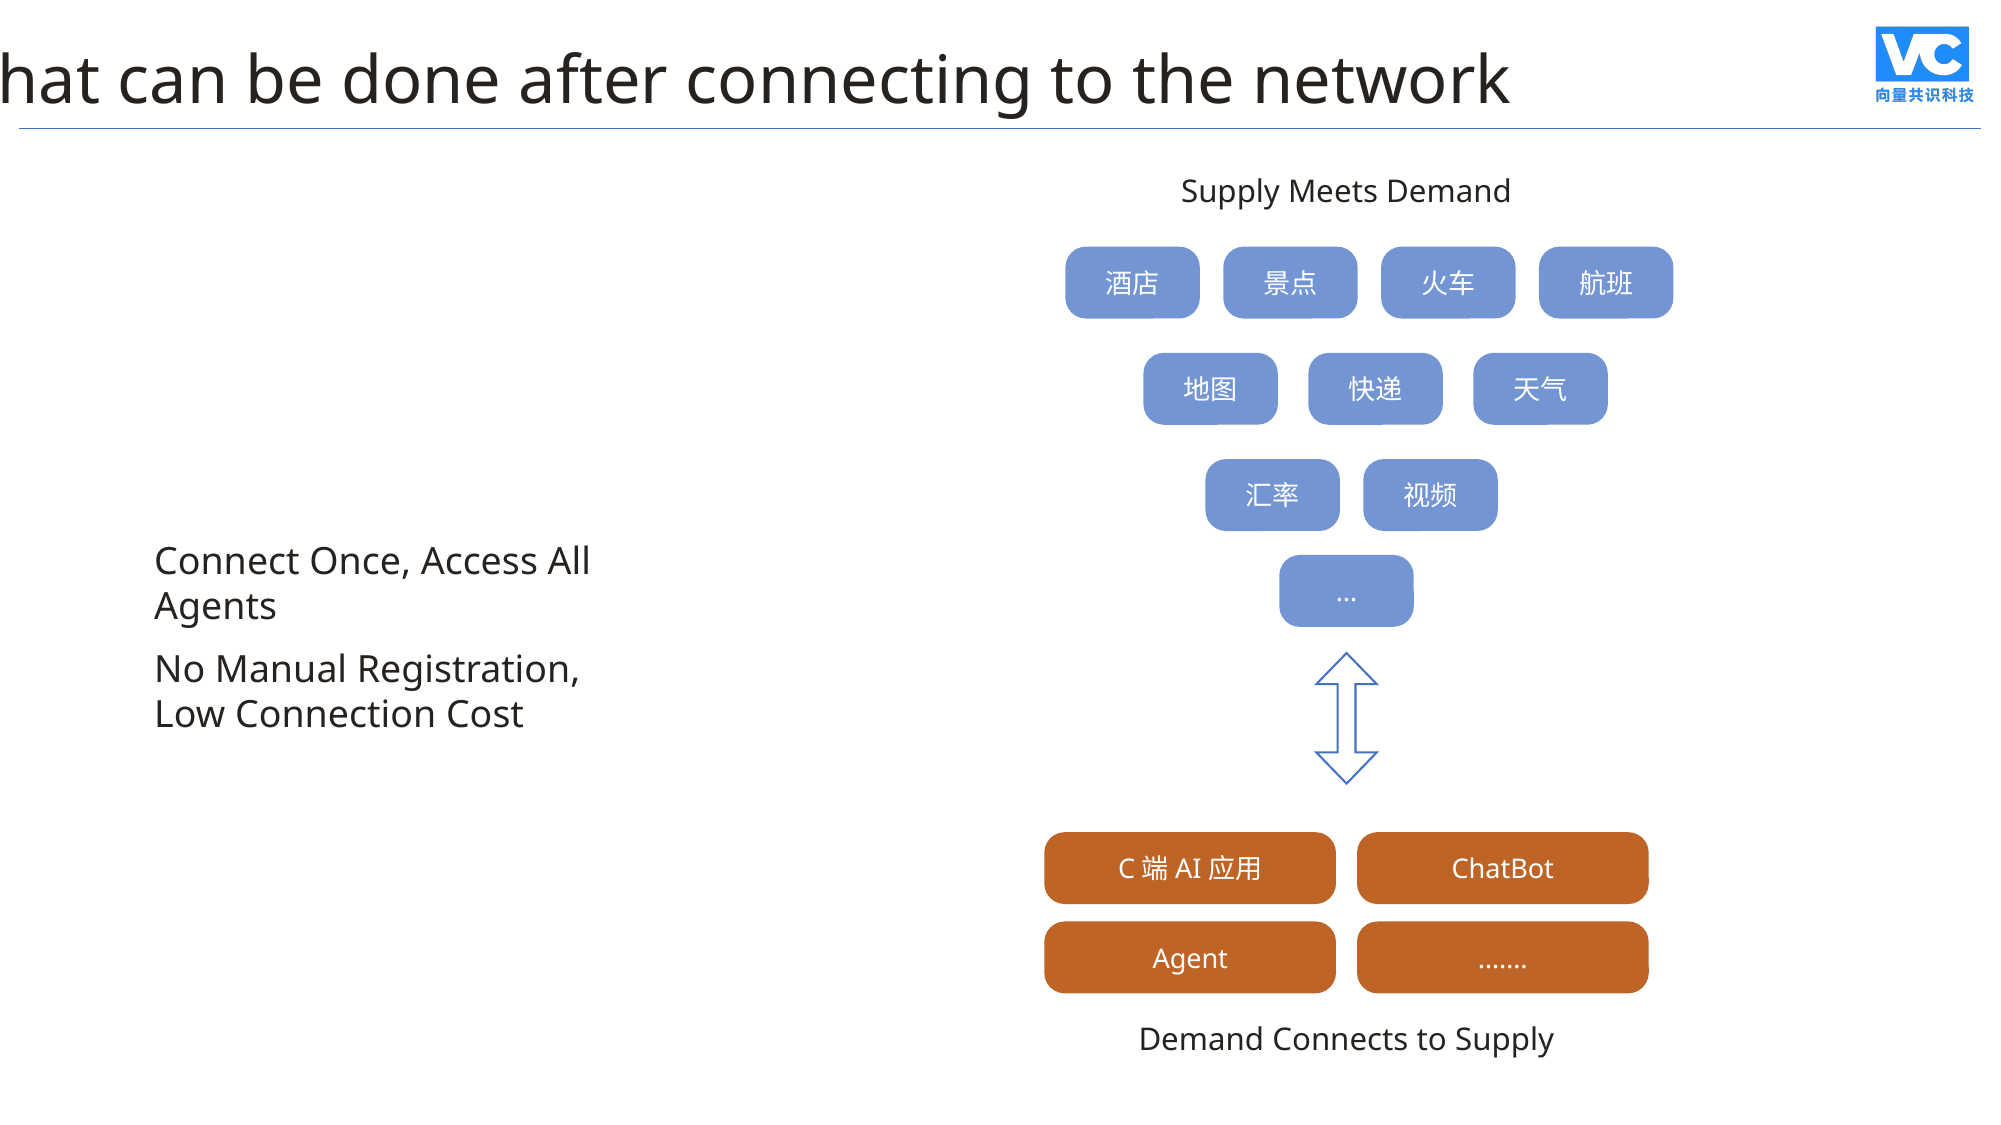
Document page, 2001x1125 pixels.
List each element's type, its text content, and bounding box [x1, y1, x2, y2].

text_box 火车 [1381, 246, 1516, 319]
text_box 快递 [1308, 352, 1443, 425]
text_box 地图 [1143, 352, 1278, 425]
text_box 汇率 [1205, 459, 1340, 532]
text_box 酒店 [1065, 246, 1200, 319]
text_box 天气 [1473, 352, 1608, 425]
text_box … [1279, 554, 1414, 627]
text_box Demand Connects to Supply [1131, 1011, 1563, 1064]
text_box 视频 [1363, 459, 1498, 532]
picture [1858, 1, 1993, 137]
text_box Agent [1044, 921, 1337, 994]
text_box ChatBot [1357, 832, 1649, 905]
text_box 航班 [1538, 246, 1674, 319]
text_box ……. [1357, 921, 1649, 994]
text_box Connect Once, Access All Agents No Manual Registration, Low Connection Cost [146, 529, 618, 743]
text_box 景点 [1223, 246, 1358, 319]
text_box [1316, 653, 1377, 784]
text_box C端AI应用 [1044, 832, 1337, 905]
text_box What can be done after connecting to the network [0, 5, 1520, 123]
text_box Supply Meets Demand [1173, 163, 1520, 217]
